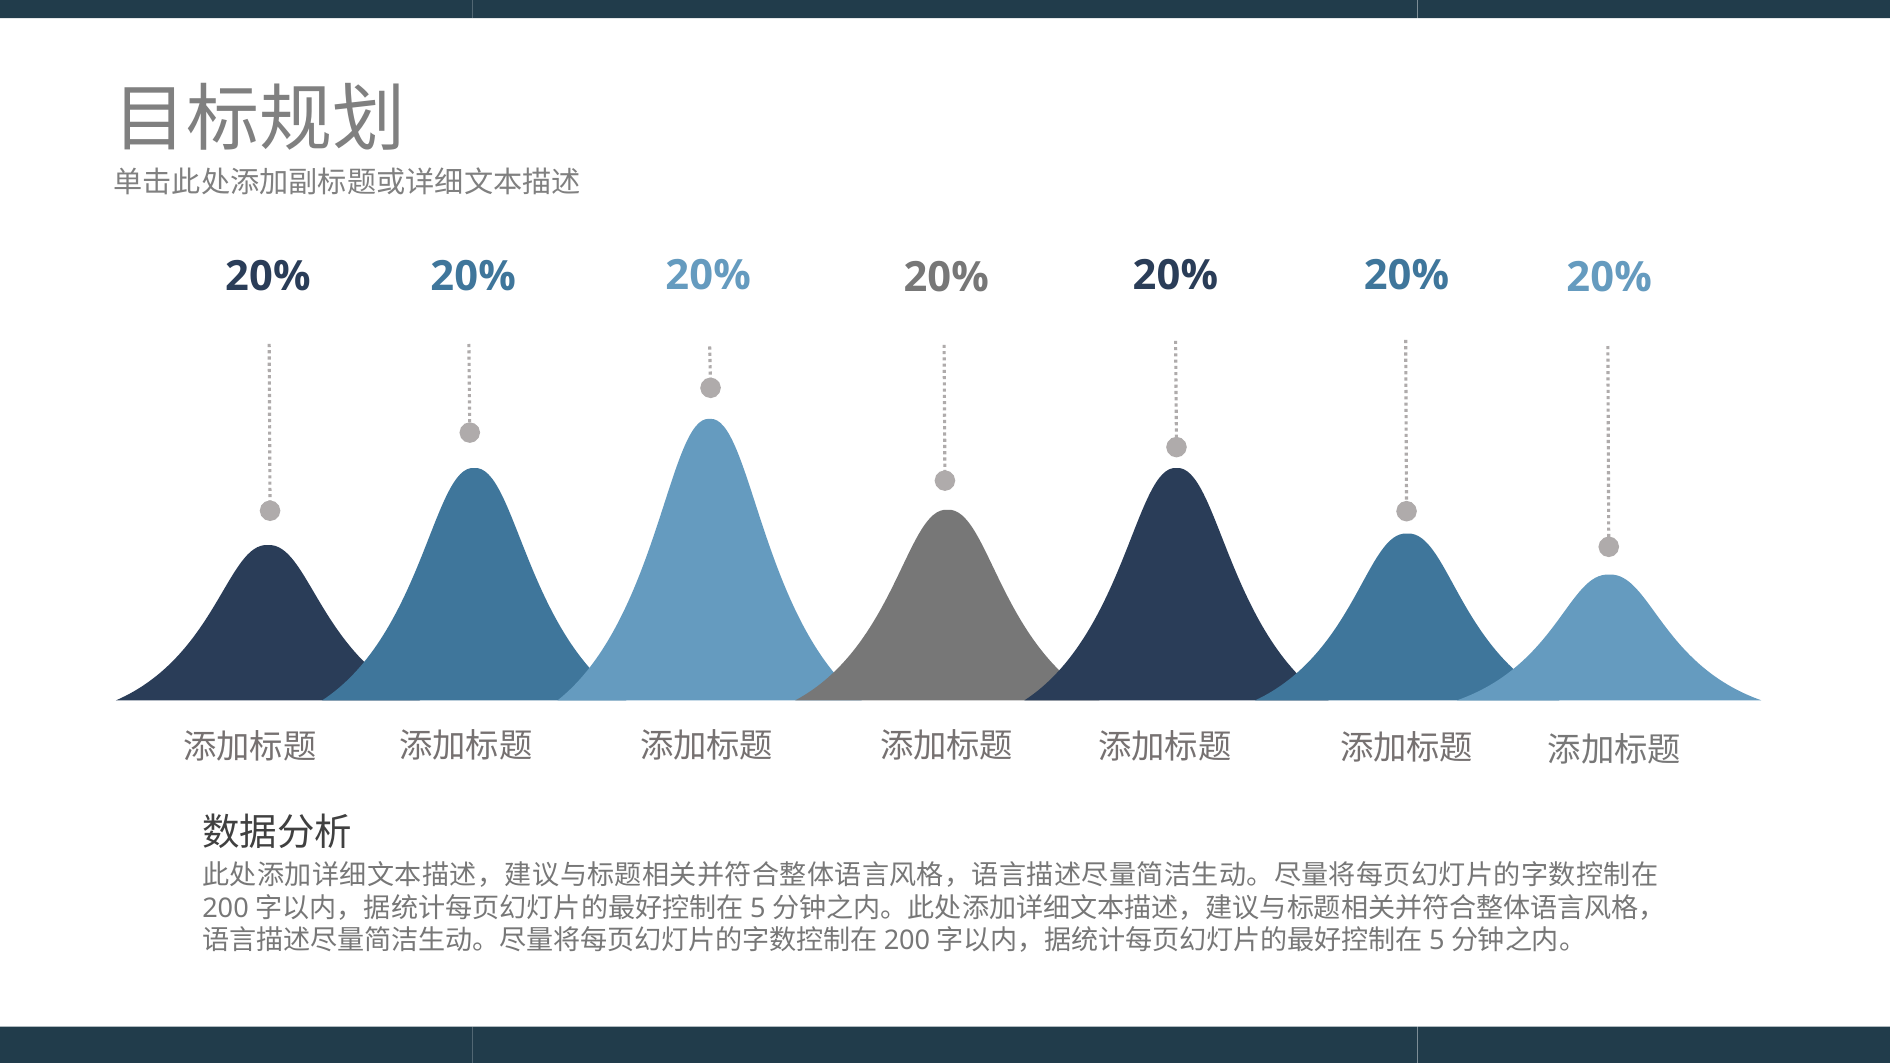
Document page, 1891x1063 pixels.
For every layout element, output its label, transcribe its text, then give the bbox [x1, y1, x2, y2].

text_box 目标规划 [94, 77, 1796, 153]
text_box 单击此处添加副标题或详细文本描述 [94, 153, 1796, 217]
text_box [557, 240, 862, 773]
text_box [795, 242, 1020, 773]
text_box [321, 240, 555, 773]
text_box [1254, 240, 1560, 775]
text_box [115, 240, 320, 774]
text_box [0, 0, 1891, 19]
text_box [1024, 240, 1252, 774]
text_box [0, 1026, 1891, 1063]
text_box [1456, 242, 1762, 777]
text_box 数据分析 此处添加详细文本描述，建议与标题相关并符合整体语言风格，语言描述尽量简洁生动。尽量将每页幻灯片的字数控制在200字以内，据统计每页幻灯片的最好控制在5分钟之内。此处添加详细文本描述，建议与标题相关并符合整体语言风格，语言描述尽量简洁生动。尽量将每页幻灯片的字数控制在200字以内，据统计每页幻灯片的最好控制在5分钟之内。 [187, 799, 1681, 985]
